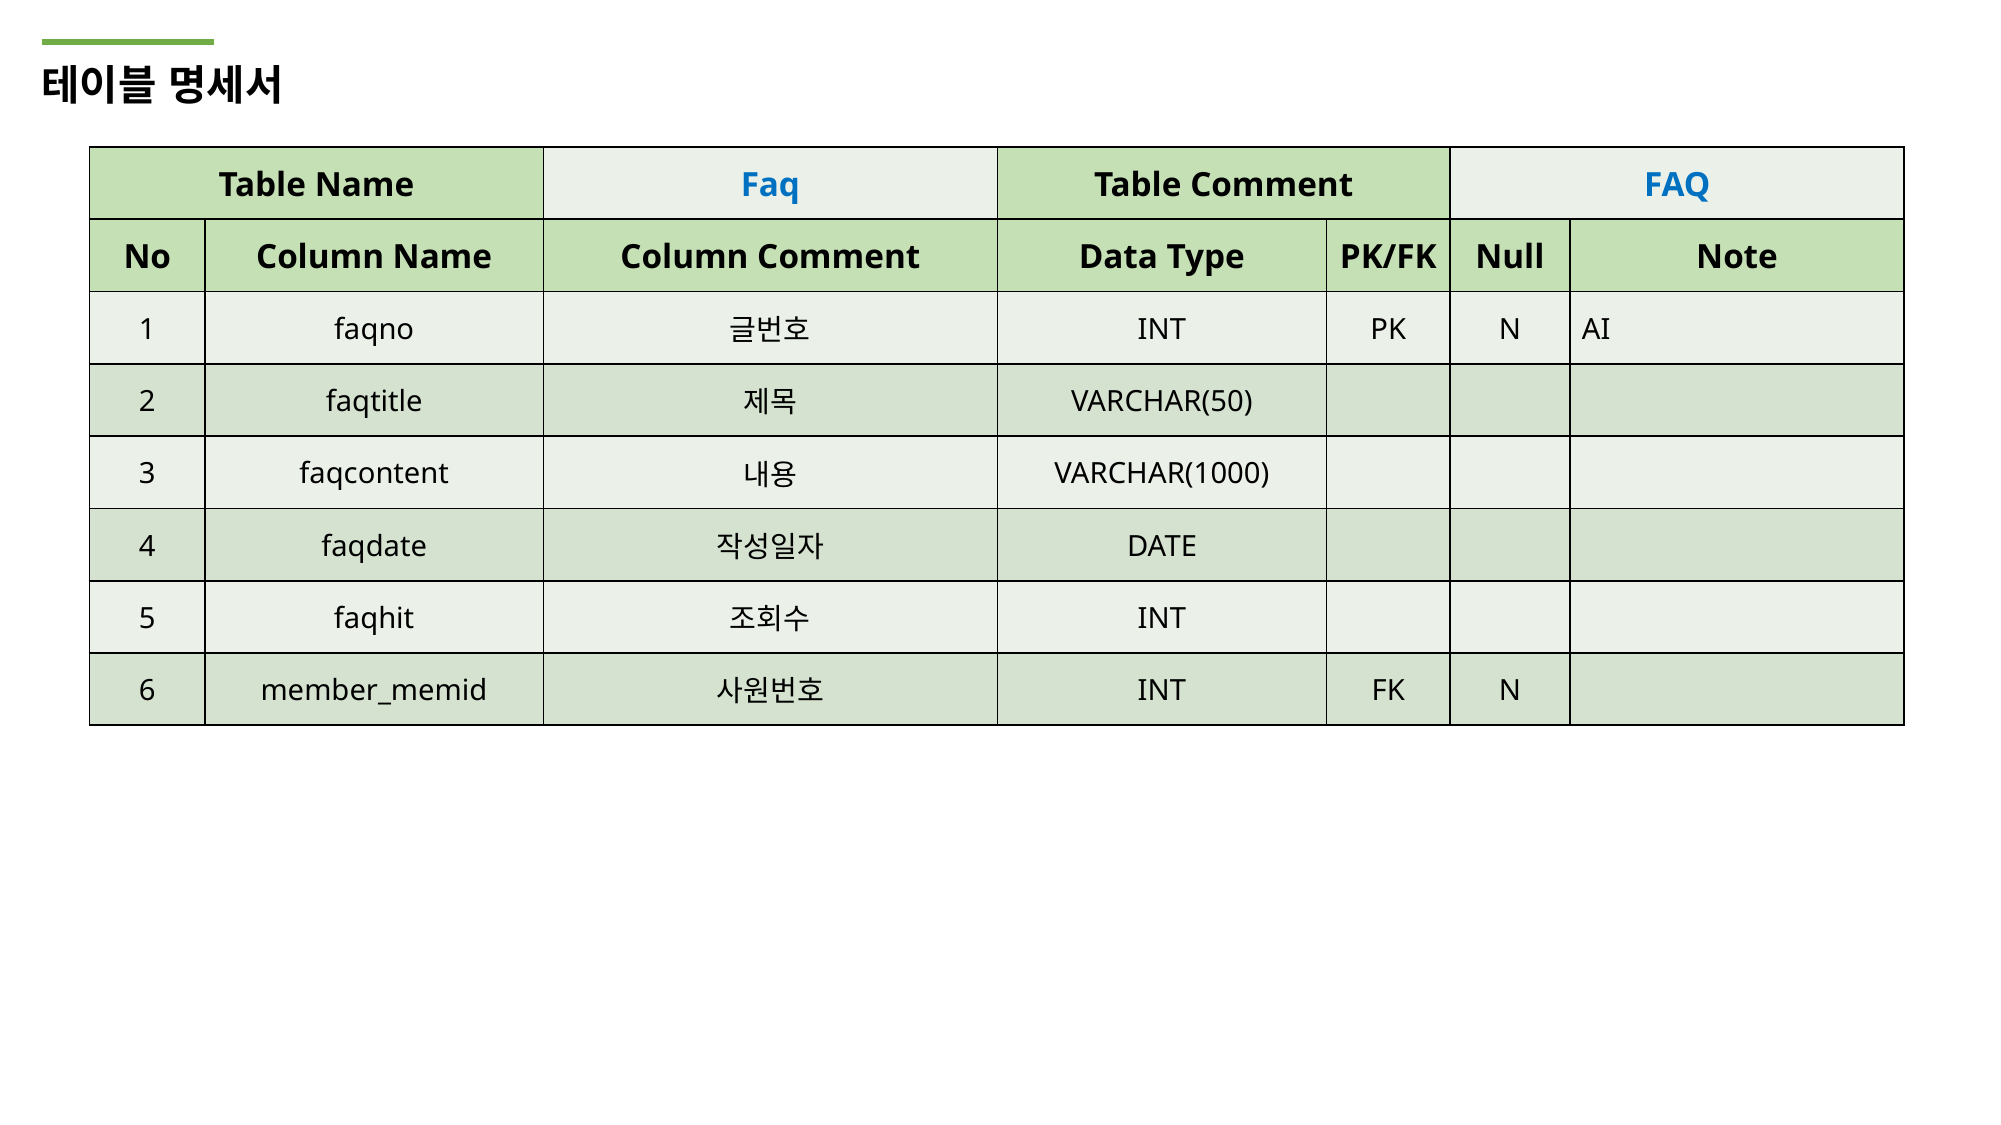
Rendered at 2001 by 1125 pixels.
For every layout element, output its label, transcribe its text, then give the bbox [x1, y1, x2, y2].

table_cell N [1451, 292, 1569, 363]
table_cell [1571, 365, 1903, 435]
table_cell 글번호 [544, 292, 997, 363]
table_cell [1571, 437, 1903, 508]
table_cell FK [1327, 654, 1449, 724]
table_cell [1327, 509, 1449, 580]
table_cell Note [1571, 220, 1903, 291]
table_cell 4 [90, 509, 204, 580]
table_cell [1451, 365, 1569, 435]
table_cell 2 [90, 365, 204, 435]
table_cell INT [998, 582, 1326, 652]
table_cell [1571, 654, 1903, 724]
table_cell faqhit [206, 582, 543, 652]
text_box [26, 42, 623, 118]
table_cell 작성일자 [544, 509, 997, 580]
table_cell [1571, 509, 1903, 580]
table_cell Column Comment [544, 220, 997, 291]
table_cell faqtitle [206, 365, 543, 435]
table_cell 3 [90, 437, 204, 508]
table_cell [1571, 582, 1903, 652]
table_header Table Comment [998, 148, 1449, 218]
table_cell 1 [90, 292, 204, 363]
table_cell INT [998, 654, 1326, 724]
table_cell 6 [90, 654, 204, 724]
table_cell Data Type [998, 220, 1326, 291]
table_header FAQ [1451, 148, 1903, 218]
table_cell AI [1571, 292, 1903, 363]
table_cell 내용 [544, 437, 997, 508]
table_cell [1451, 582, 1569, 652]
table_cell [1327, 437, 1449, 508]
table_cell 제목 [544, 365, 997, 435]
table_cell PK/FK [1327, 220, 1449, 291]
table_cell N [1451, 654, 1569, 724]
table_cell 조회수 [544, 582, 997, 652]
table_cell faqcontent [206, 437, 543, 508]
table_cell faqno [206, 292, 543, 363]
table_cell DATE [998, 509, 1326, 580]
table_cell faqdate [206, 509, 543, 580]
table_cell 사원번호 [544, 654, 997, 724]
table_cell Null [1451, 220, 1569, 291]
table_cell VARCHAR(1000) [998, 437, 1326, 508]
table_cell PK [1327, 292, 1449, 363]
table_cell 5 [90, 582, 204, 652]
table_header Faq [544, 148, 997, 218]
table_cell [1451, 509, 1569, 580]
table_header Table Name [90, 148, 543, 218]
table_cell Column Name [206, 220, 543, 291]
table_cell [1327, 365, 1449, 435]
table_cell No [90, 220, 204, 291]
table_cell [1451, 437, 1569, 508]
table_cell member_memid [206, 654, 543, 724]
table_cell VARCHAR(50) [998, 365, 1326, 435]
table_cell [1327, 582, 1449, 652]
table_cell INT [998, 292, 1326, 363]
